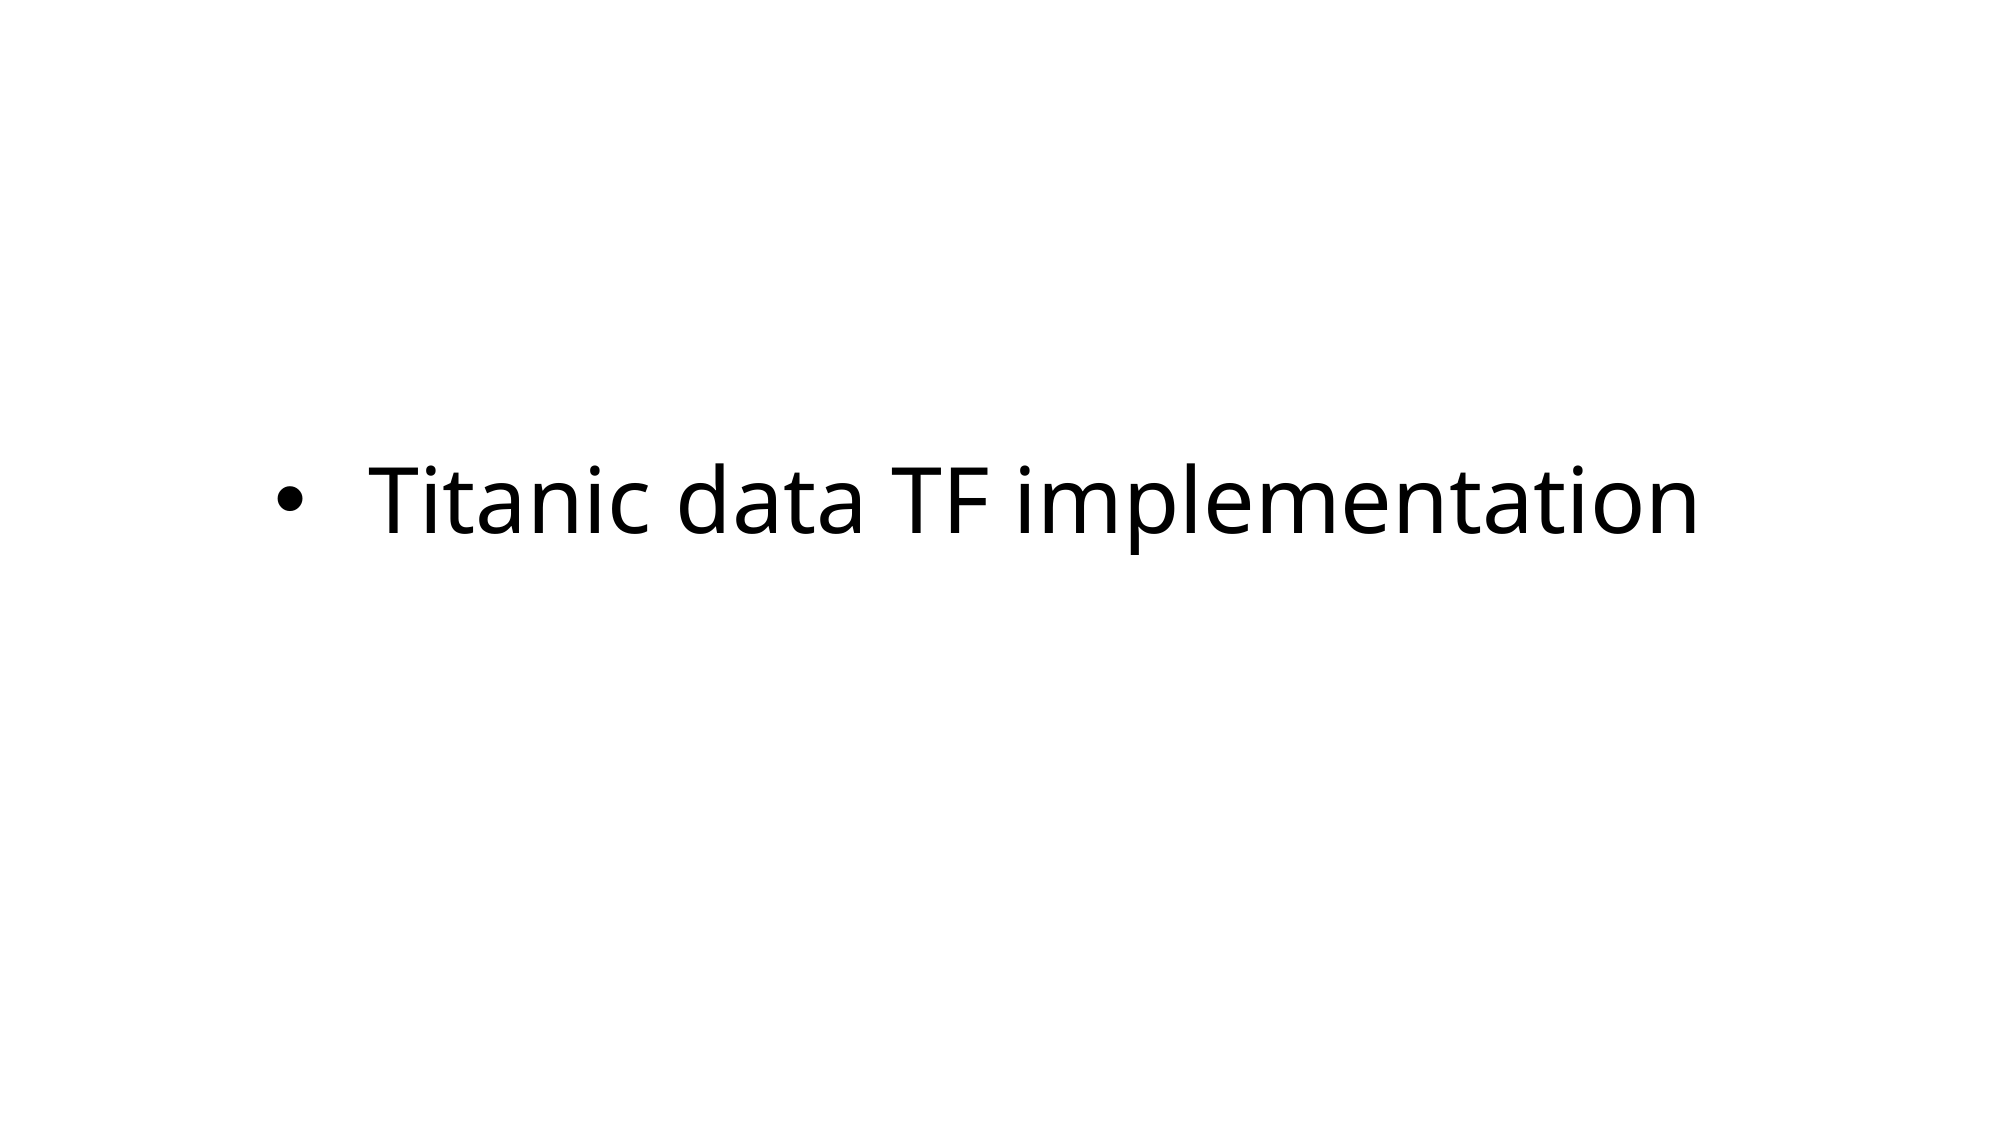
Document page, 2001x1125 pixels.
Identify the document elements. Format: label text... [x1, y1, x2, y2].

title Titanic data TF implementation [126, 394, 1852, 613]
